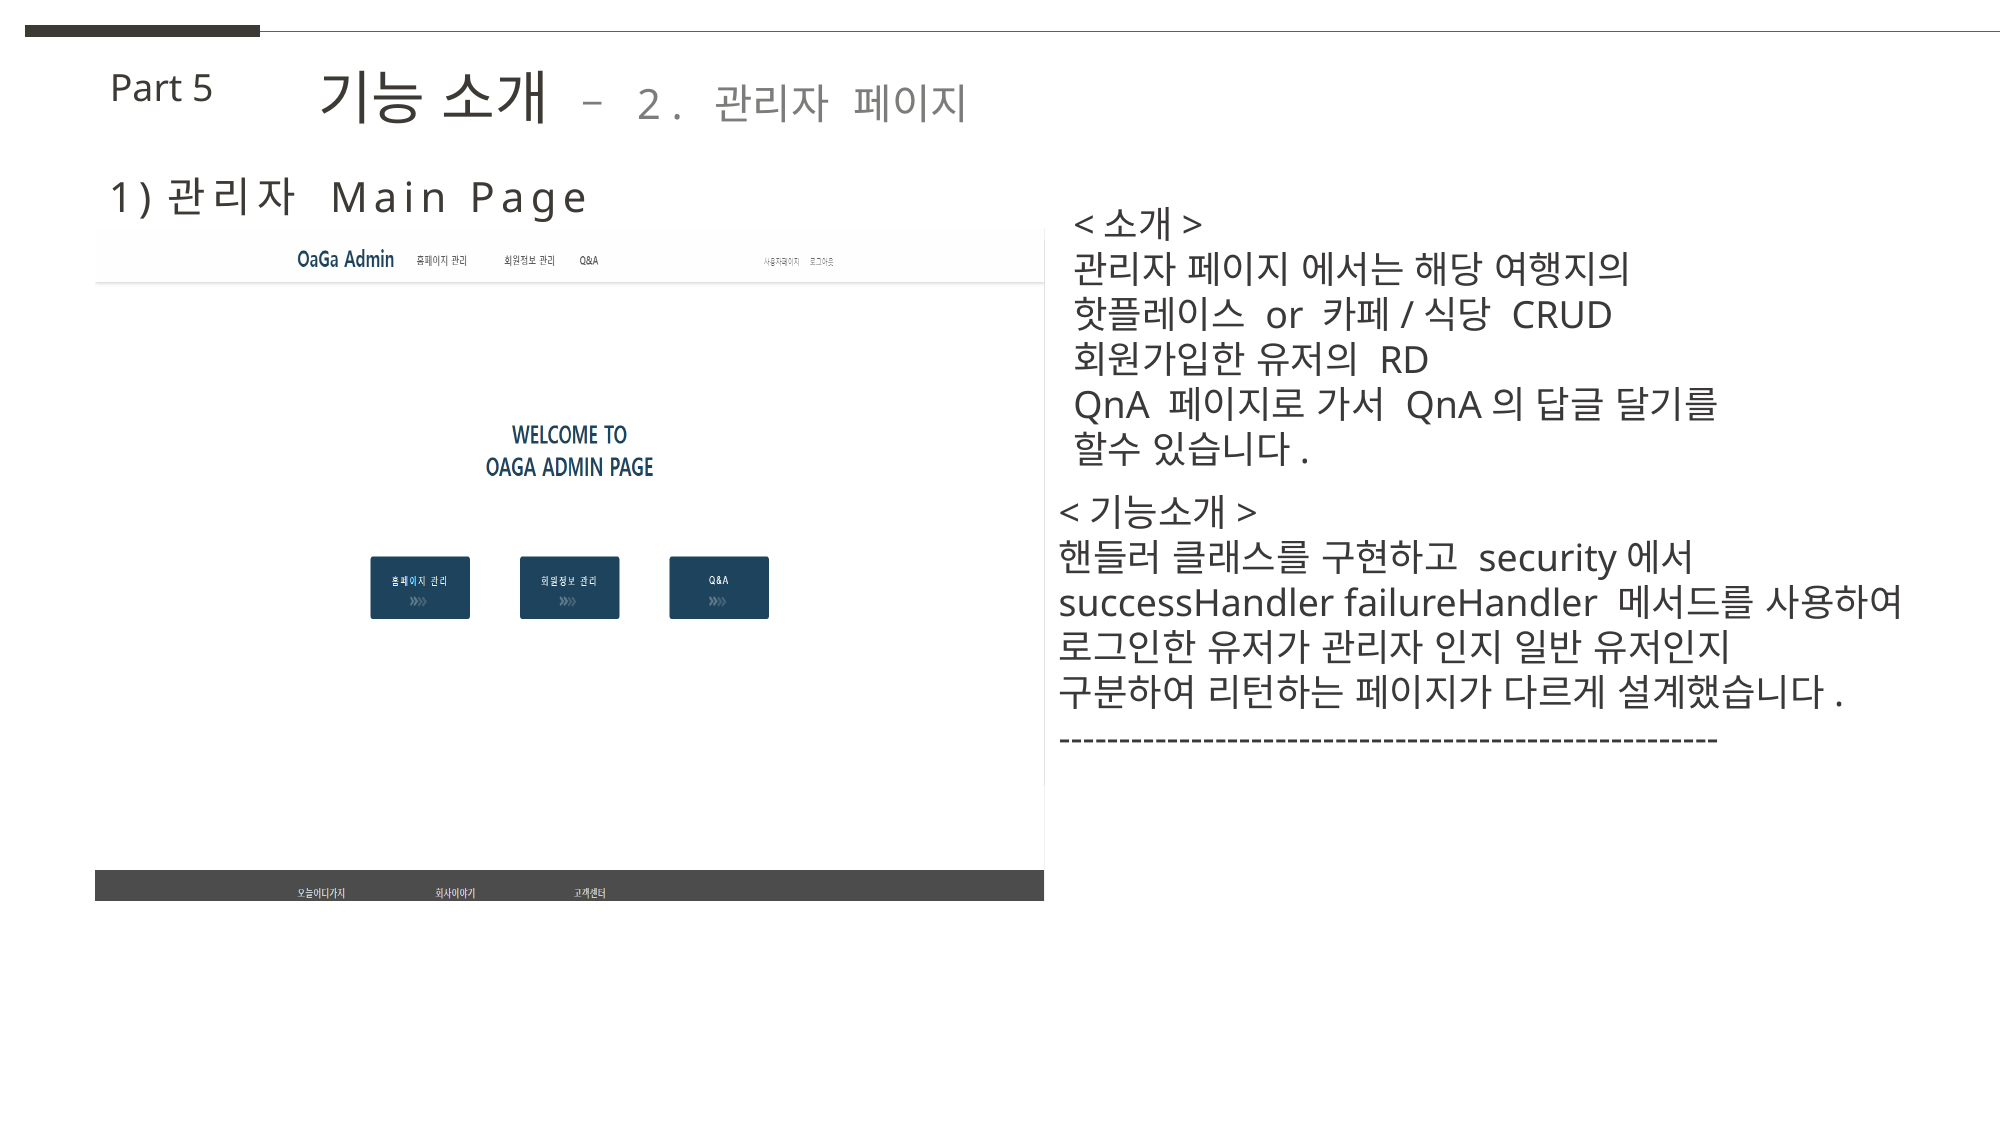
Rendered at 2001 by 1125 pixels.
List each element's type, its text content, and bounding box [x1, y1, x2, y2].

text_box <소개> 관리자 페이지 에서는 해당 여행지의 핫플레이스 or 카페/식당 CRUD 회원가입한 유저의 RD QnA 페이지로 가서 QnA의 답글 달기를 할수 있습니다. [1058, 193, 1735, 481]
text_box <기능소개> 핸들러 클래스를 구현하고 security에서 successHandler failureHandler 메서드를 사용하여 로그인한 유저가 관리자 인지 일반 유저인지 구분하여 리턴하는 페이지가 다르게 설계했습니다. ------------------------------------------------------- [1045, 481, 1919, 812]
text_box Part 5 [95, 56, 229, 117]
text_box 기능 소개 – 2 . 관리자 페이지 [303, 54, 985, 139]
text_box 1)관리자 Main Page [93, 162, 602, 228]
picture [95, 228, 1045, 901]
